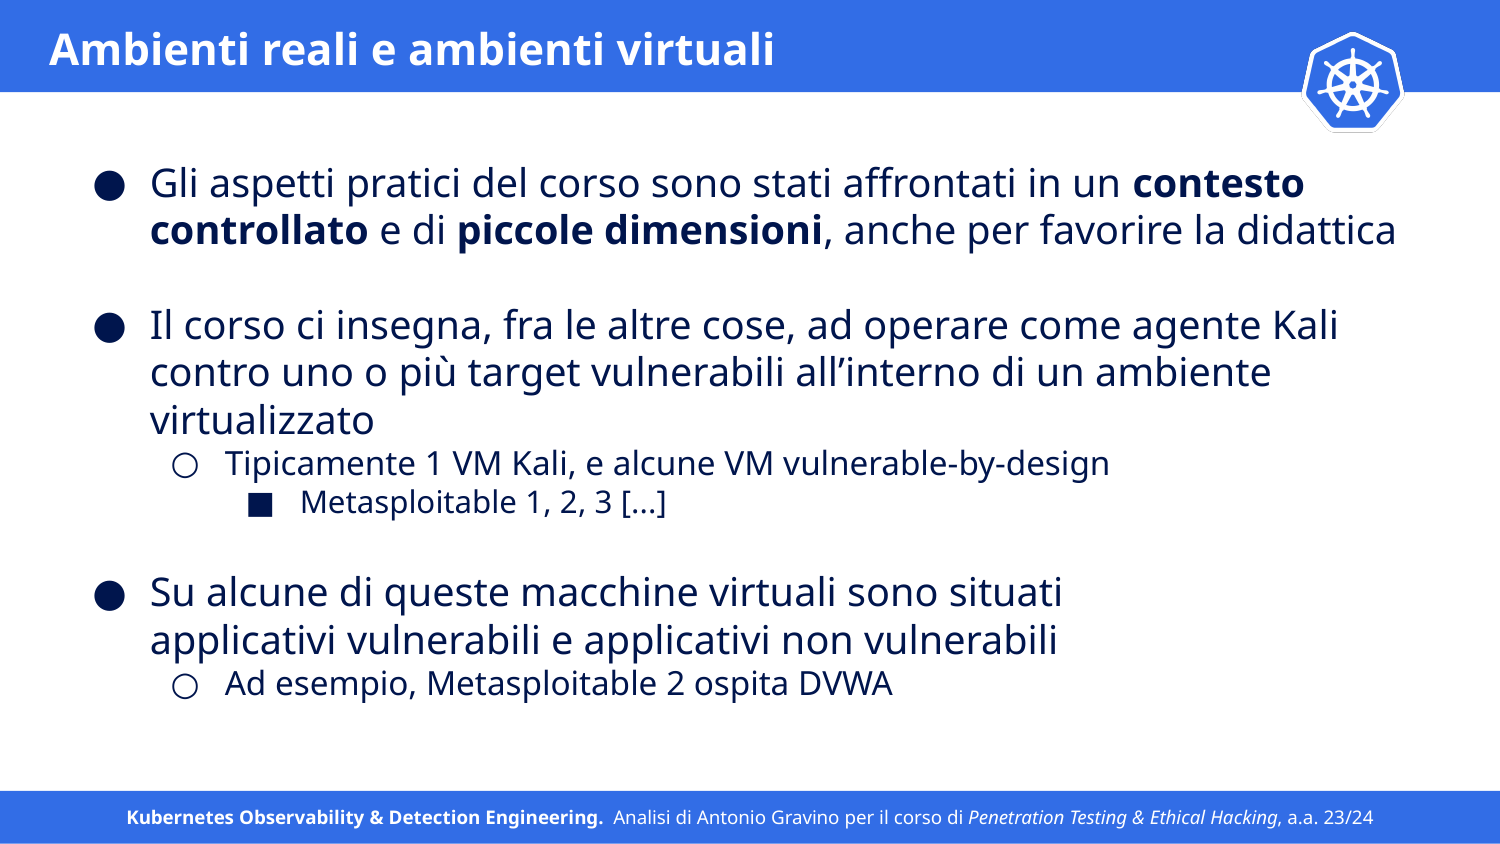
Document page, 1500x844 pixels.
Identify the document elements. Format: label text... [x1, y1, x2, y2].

picture [1300, 29, 1405, 134]
text_box [0, 0, 1500, 93]
text_box Gli aspetti pratici del corso sono stati affrontati in un contesto controllato e di piccole dimensioni, anche per favorire la didattica Il corso ci insegna, fra le altre cose, ad operare come agente Kali contro uno o più target vulnerabili all’interno di un ambiente virtualizzato Tipicamente 1 VM Kali, e alcune VM vulnerable-by-design Metasploitable 1, 2, 3 [...] Su alcune di queste macchine virtuali sono situati applicativi vulnerabili e applicativi non vulnerabili Ad esempio, Metasploitable 2 ospita DVWA [59, 142, 1450, 738]
text_box Kubernetes Observability & Detection Engineering. Analisi di Antonio Gravino per il corso di Penetration Testing & Ethical Hacking, a.a. 23/24 [0, 790, 1500, 844]
text_box Ambienti reali e ambienti virtuali [34, 6, 944, 90]
